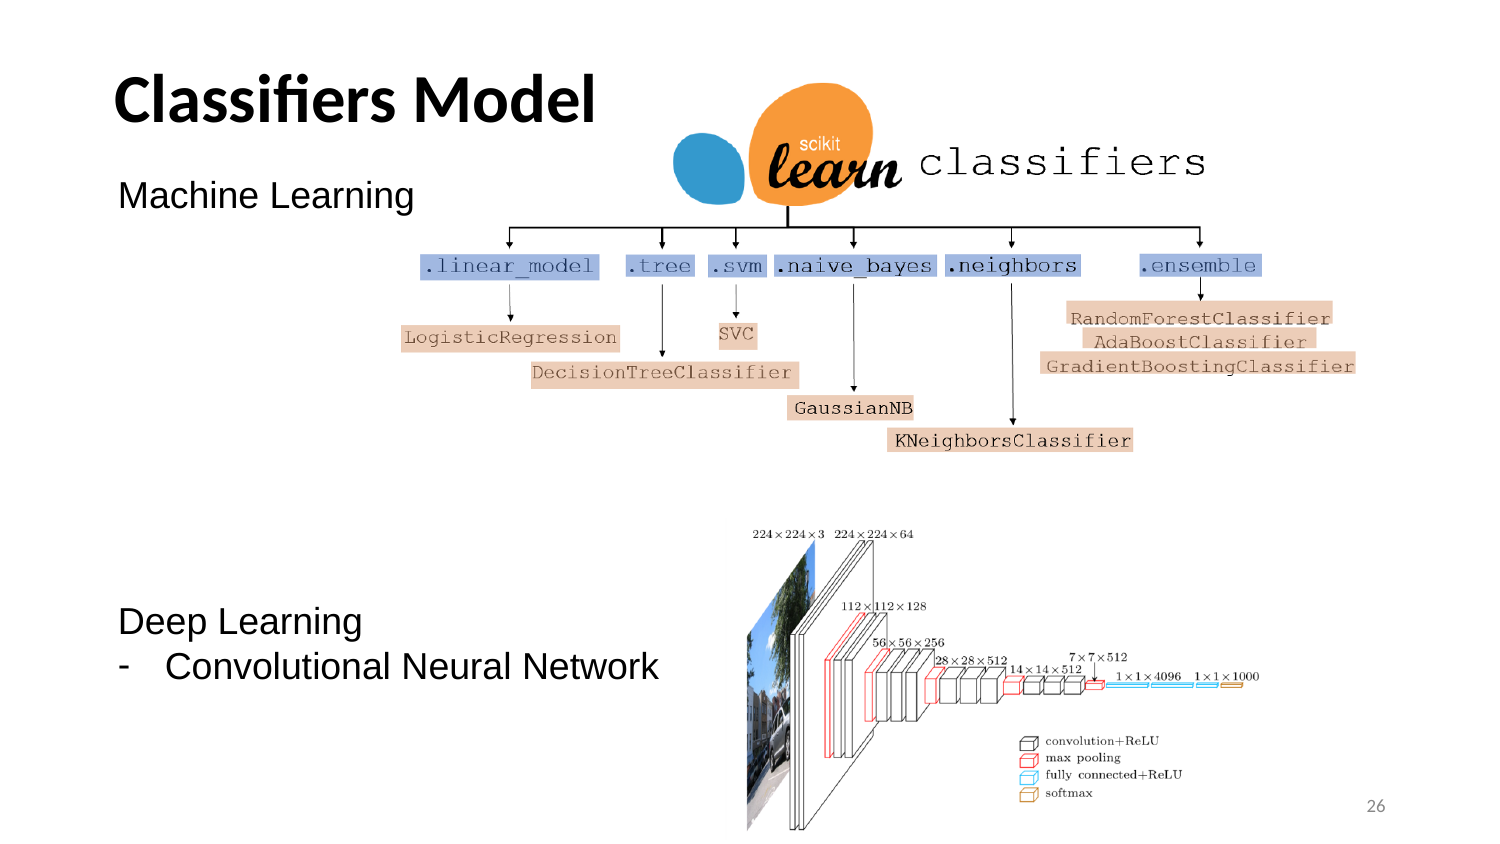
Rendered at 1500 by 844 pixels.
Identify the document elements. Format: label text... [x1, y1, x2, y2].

title Classifiers Model [103, 36, 1321, 163]
text_box Machine Learning [103, 163, 382, 224]
slide_number 26 [1279, 782, 1397, 827]
picture [725, 518, 1274, 840]
text_box Deep Learning Convolutional Neural Network [103, 589, 679, 740]
picture [387, 71, 1398, 472]
